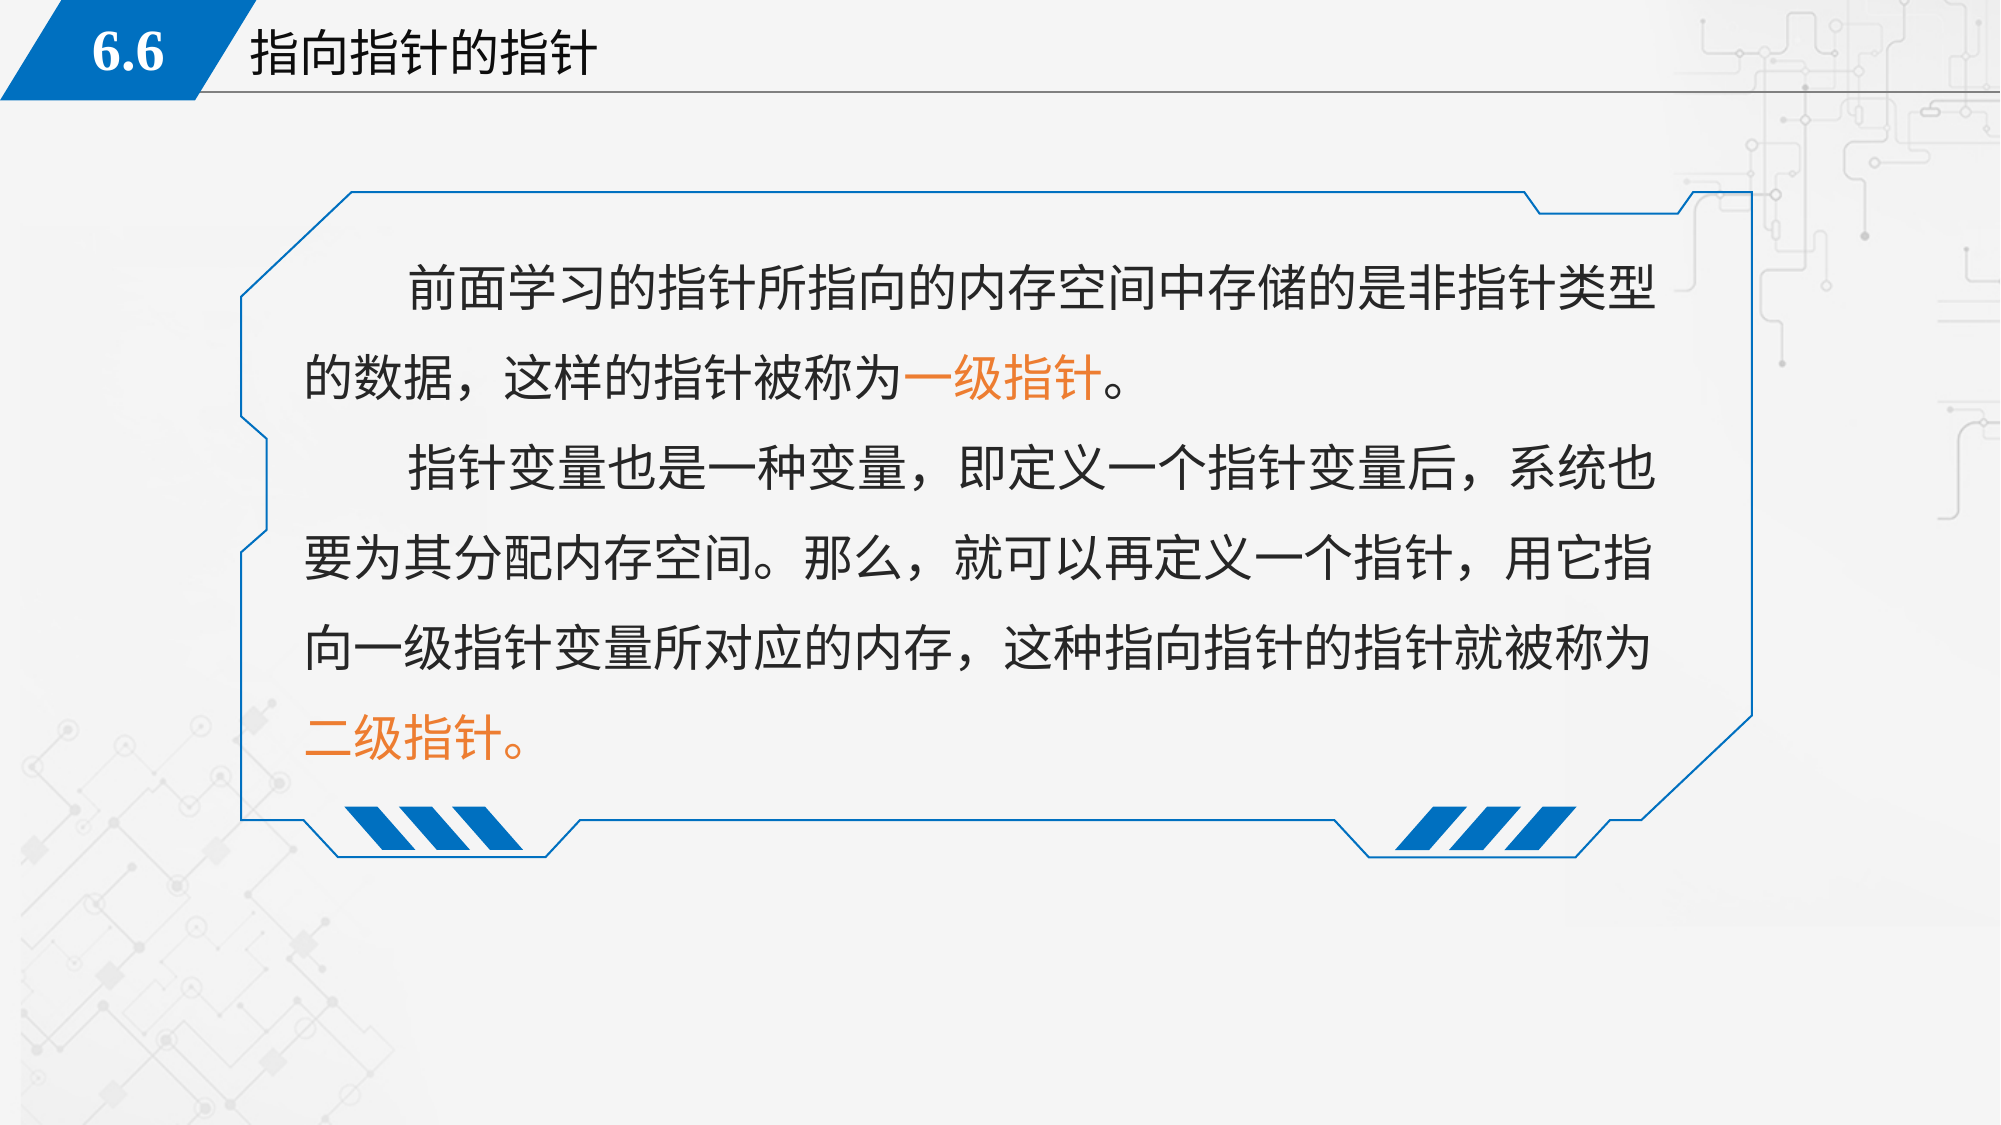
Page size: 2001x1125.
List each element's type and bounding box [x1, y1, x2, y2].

text_box [241, 192, 1752, 858]
picture [0, 0, 60, 98]
picture [0, 0, 2001, 1125]
